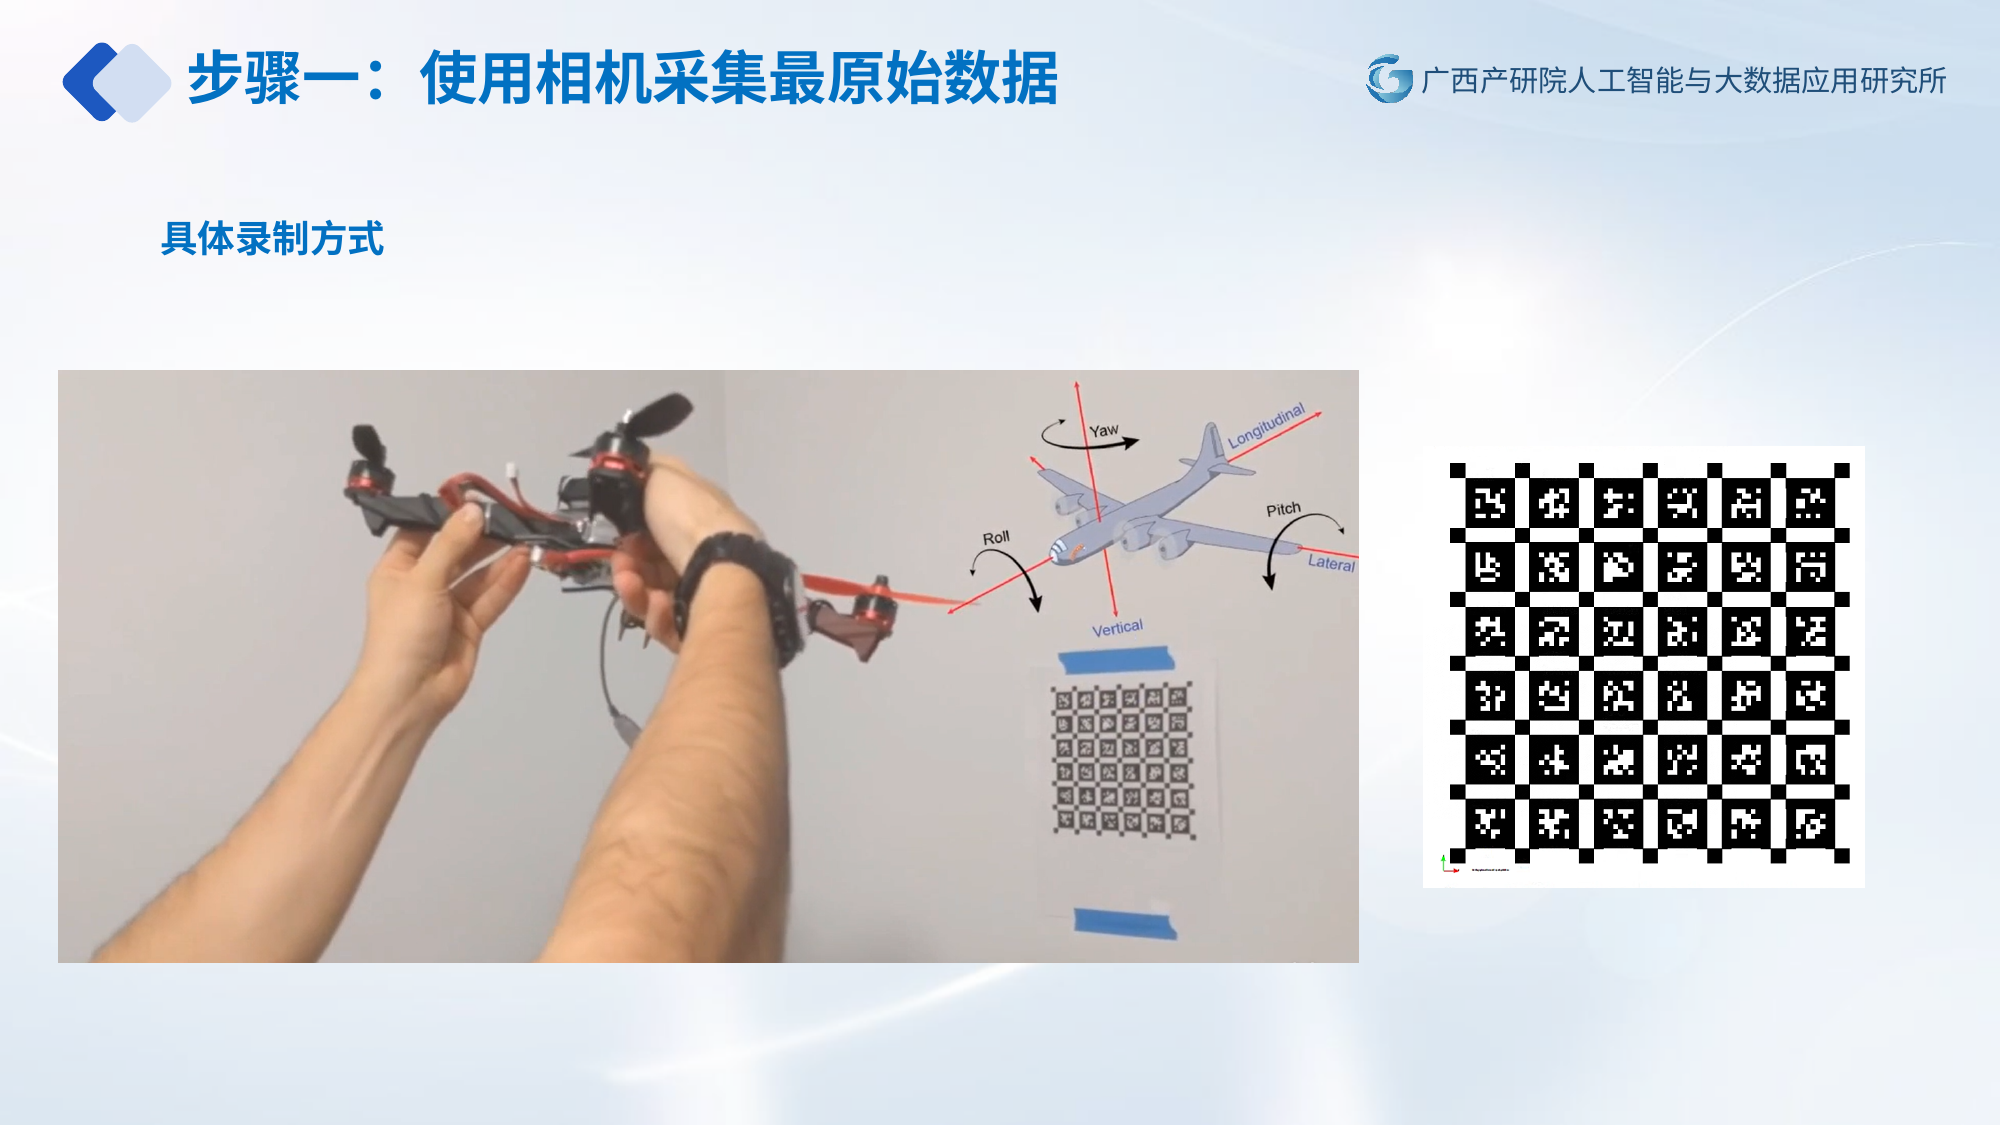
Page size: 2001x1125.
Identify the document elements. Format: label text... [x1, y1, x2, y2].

picture [1423, 446, 1865, 888]
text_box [71, 34, 1076, 120]
text_box 具体录制方式 [145, 185, 845, 268]
picture [58, 370, 1359, 963]
picture [1366, 54, 1413, 103]
